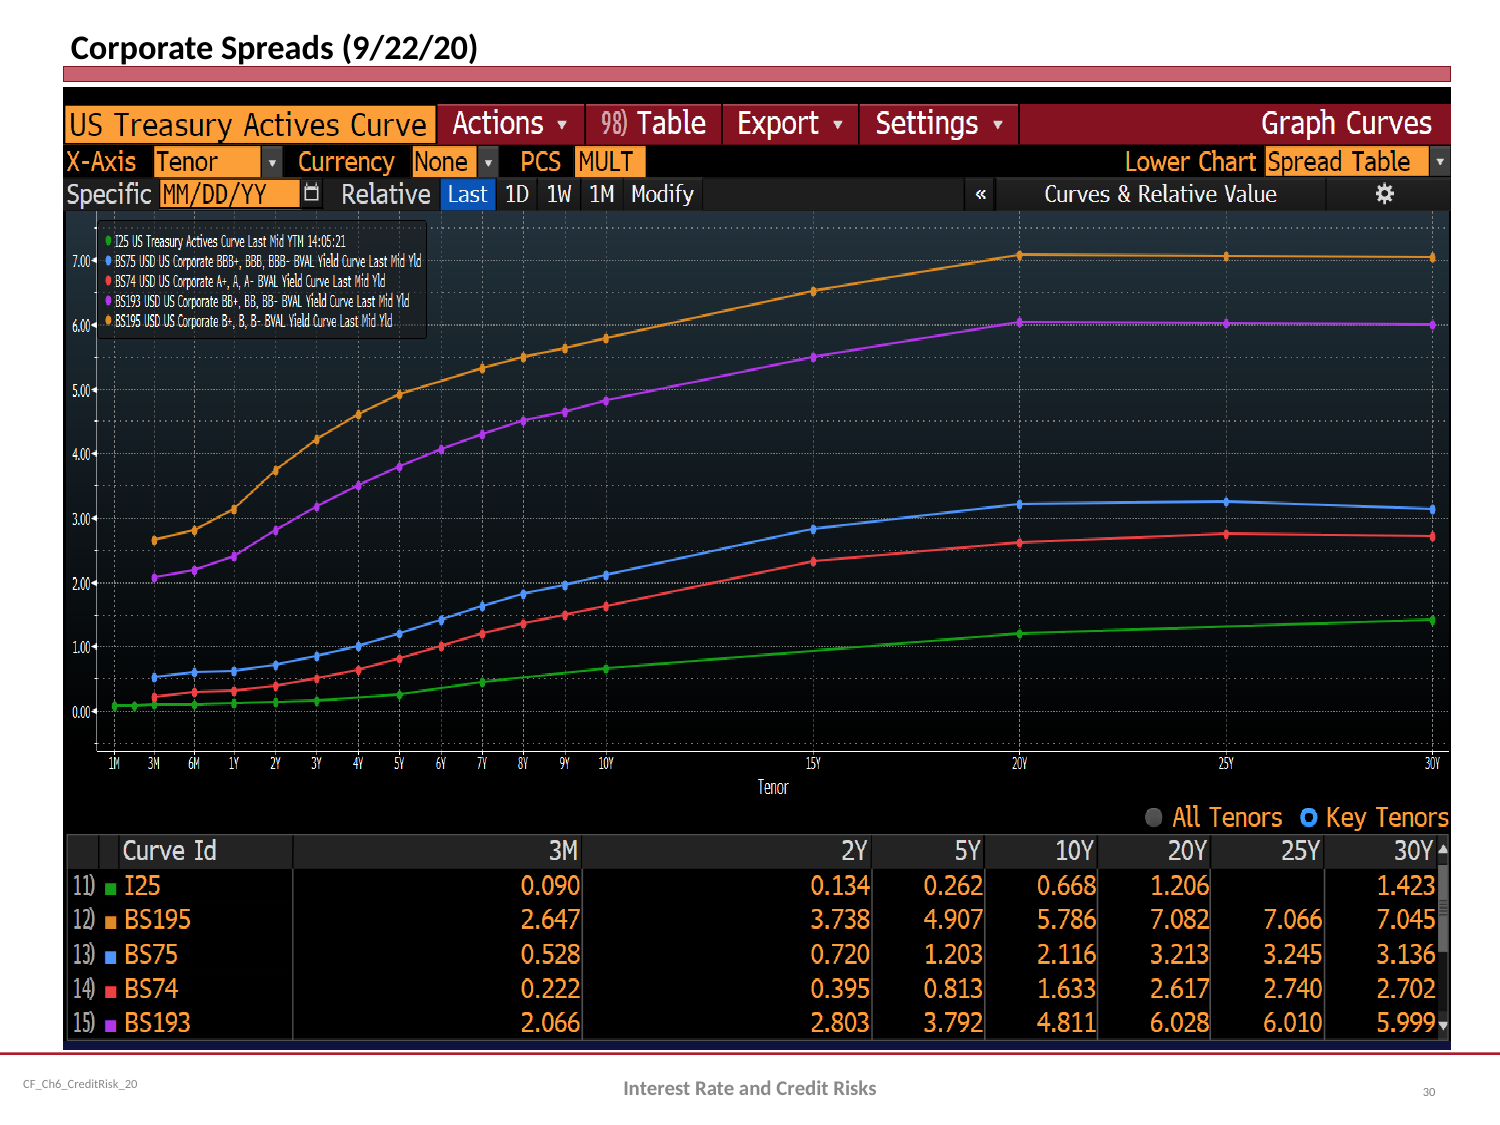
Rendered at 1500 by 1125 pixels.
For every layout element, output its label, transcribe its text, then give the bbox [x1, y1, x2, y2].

slide_number 30 [1375, 1061, 1451, 1122]
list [62, 87, 1451, 1051]
title Corporate Spreads (9/22/20) [62, 6, 1451, 67]
footer Interest Rate and Credit Risks [512, 1058, 988, 1117]
